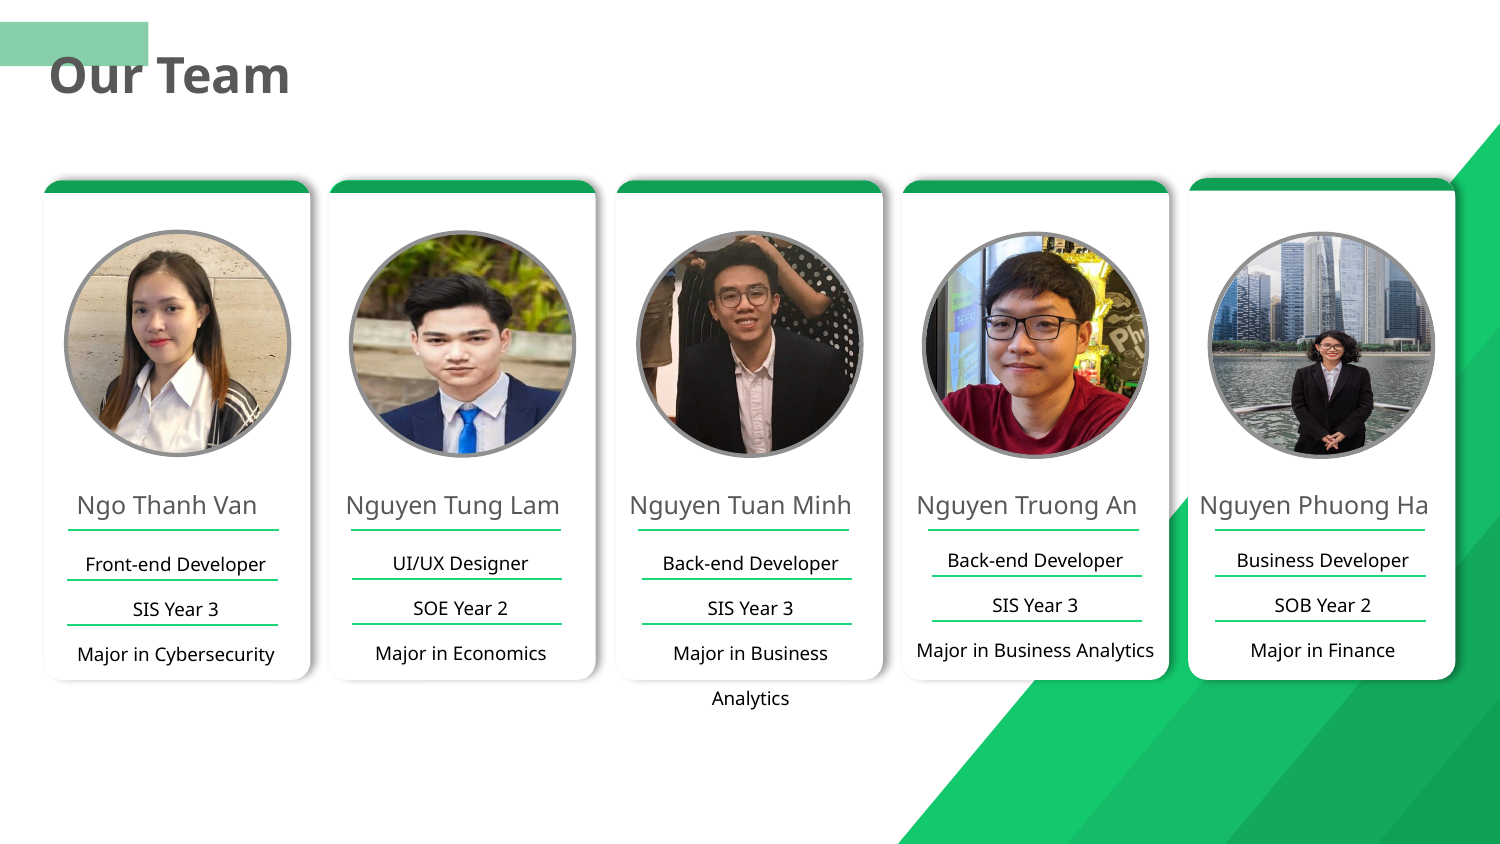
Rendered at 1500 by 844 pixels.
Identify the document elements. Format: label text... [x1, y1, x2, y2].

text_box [1150, 0, 1500, 844]
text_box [614, 180, 891, 681]
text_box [1184, 177, 1470, 681]
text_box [43, 180, 311, 681]
title Our Team [33, 28, 605, 109]
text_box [328, 180, 596, 681]
text_box [0, 20, 150, 68]
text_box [893, 180, 1180, 681]
